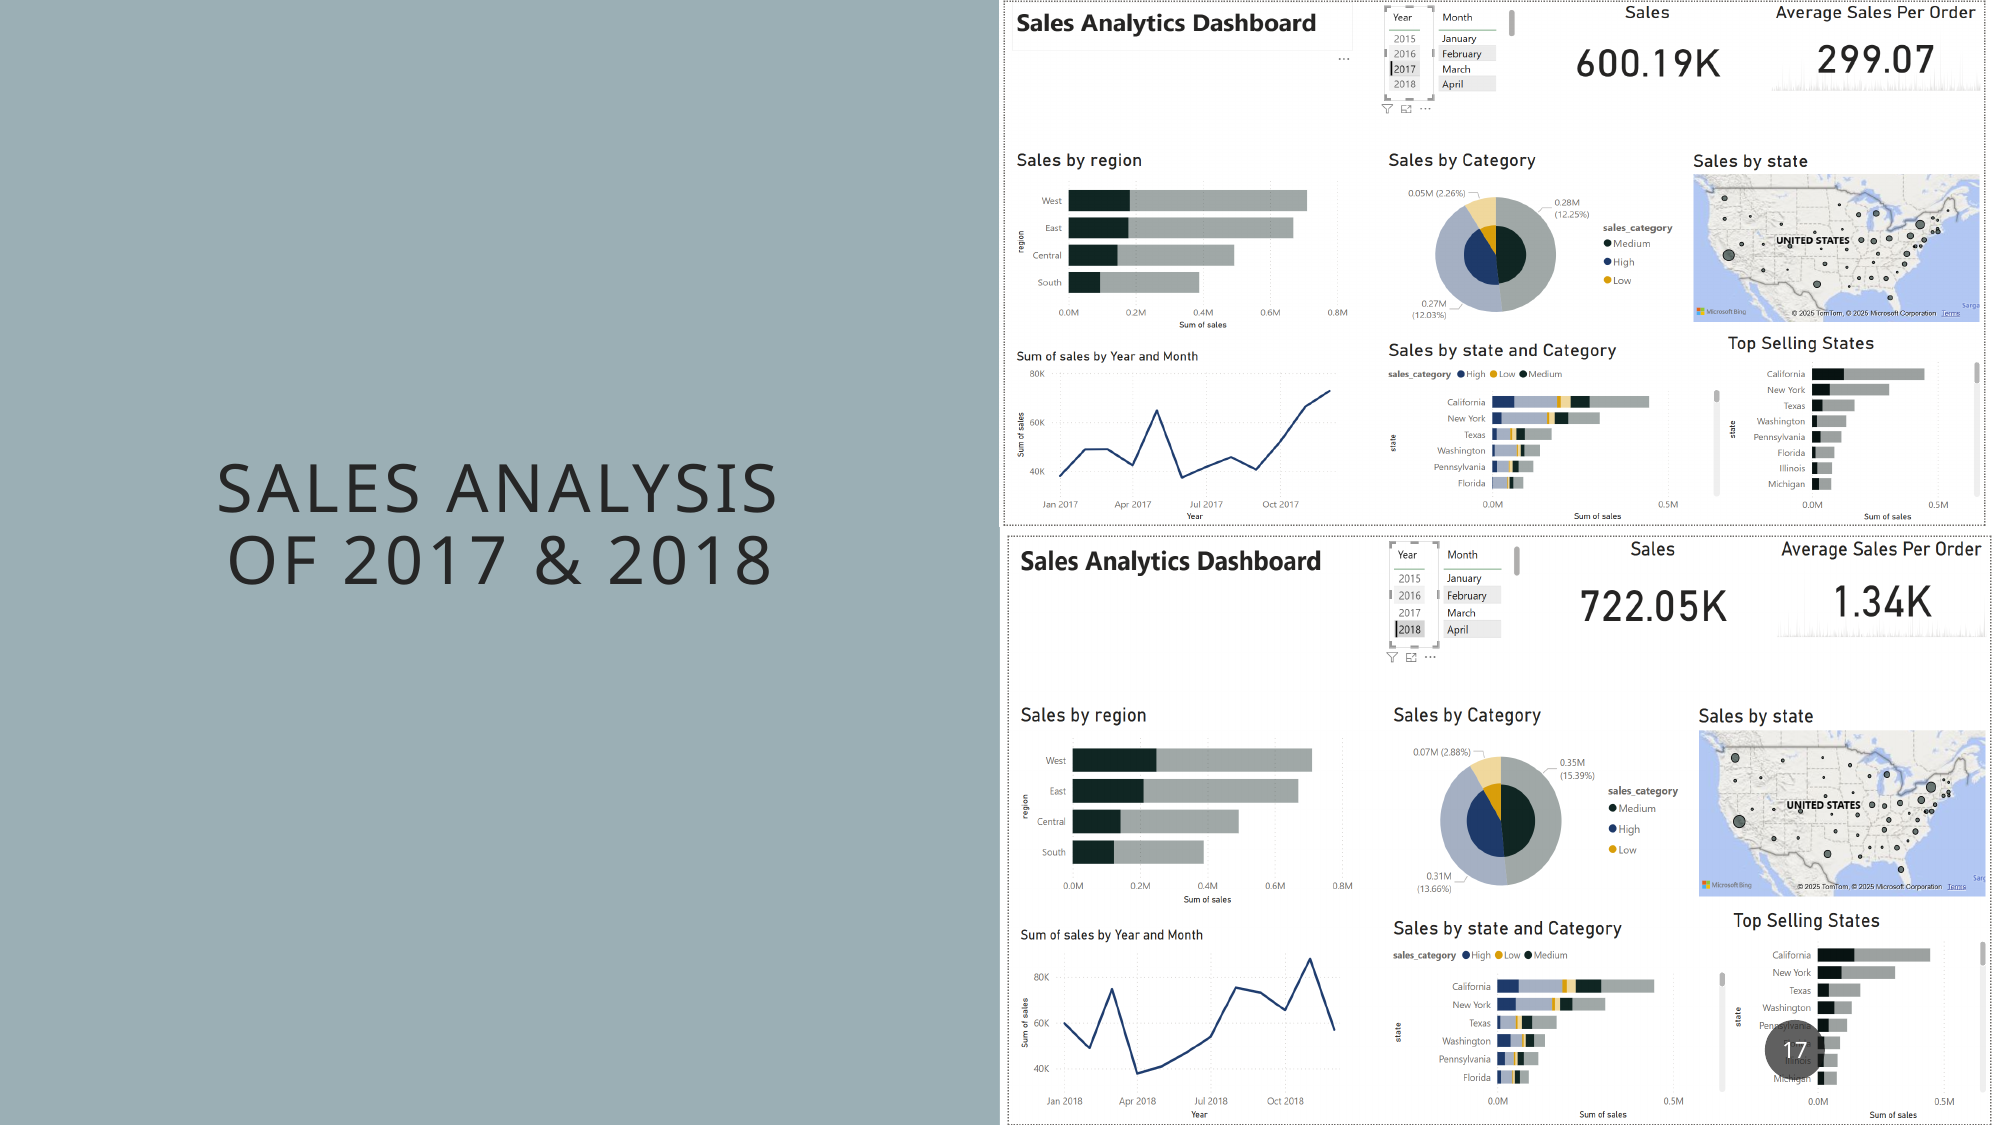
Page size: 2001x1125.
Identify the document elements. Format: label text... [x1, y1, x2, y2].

text_box [999, 0, 2000, 1125]
text_box Sales Analysis of 2017 & 2018 [131, 391, 868, 662]
picture [1005, 534, 1994, 1125]
picture [999, 0, 1988, 527]
